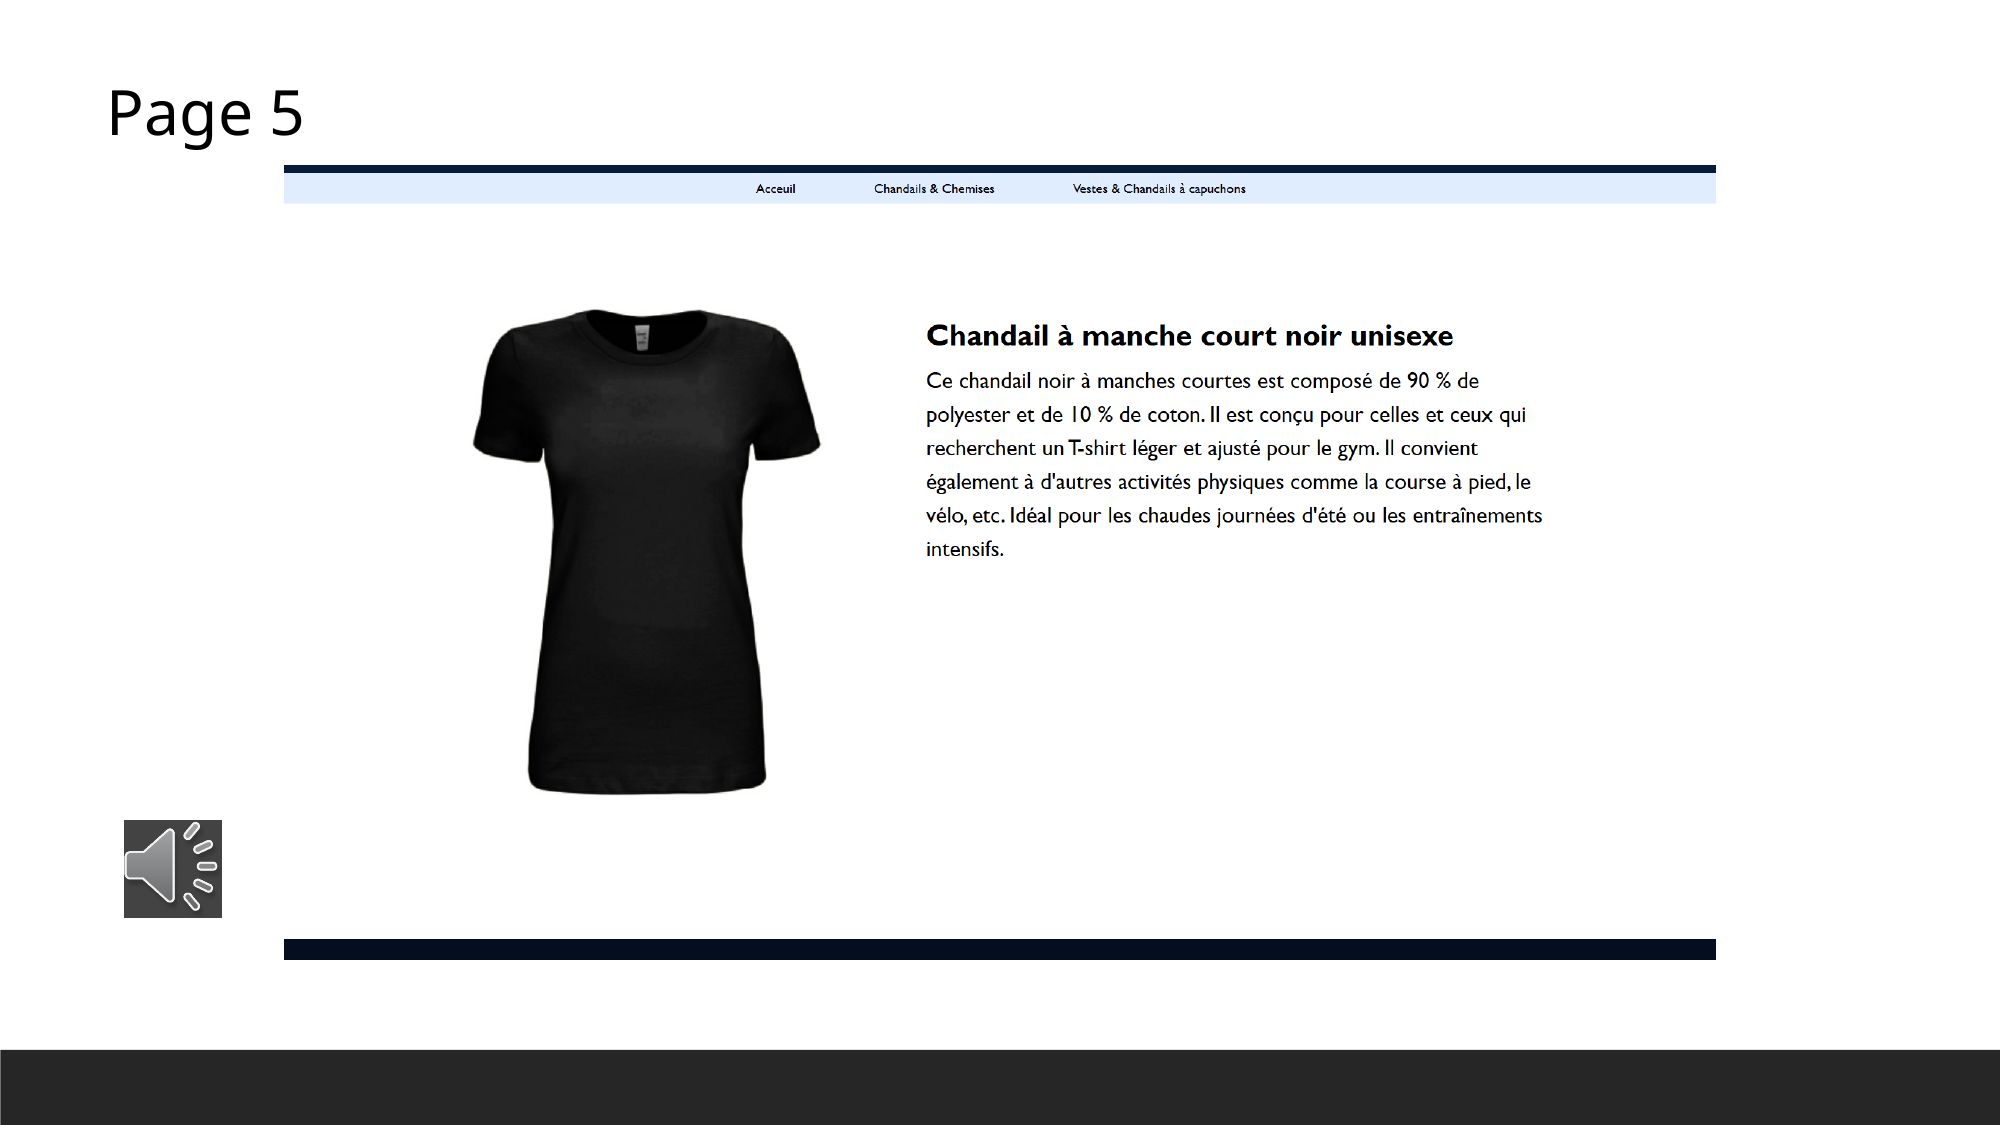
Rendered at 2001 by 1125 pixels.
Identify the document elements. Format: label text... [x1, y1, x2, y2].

picture [122, 818, 224, 920]
text_box Page 5 [92, 65, 917, 156]
picture [283, 164, 1717, 960]
